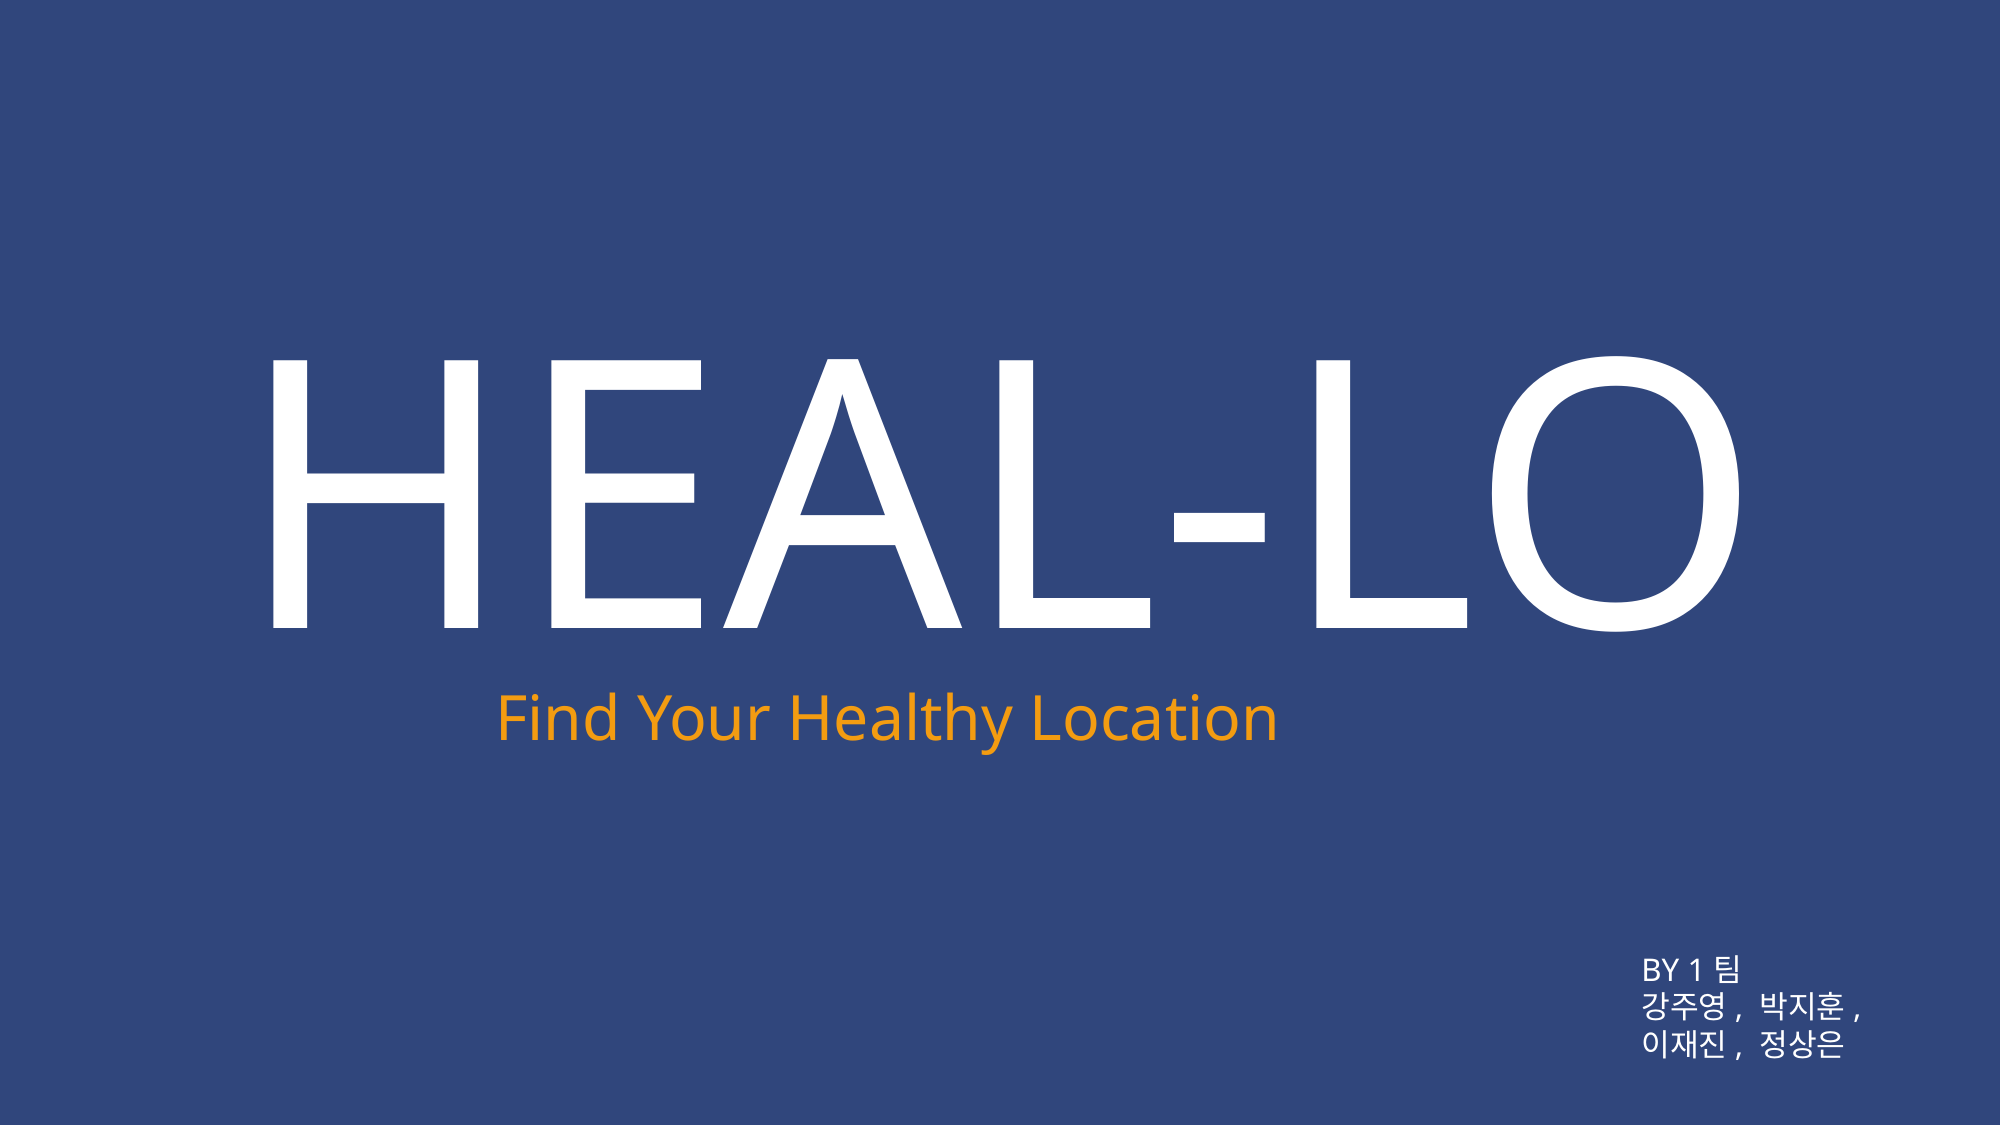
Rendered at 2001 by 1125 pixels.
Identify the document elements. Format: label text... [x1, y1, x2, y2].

text_box Find Your Healthy Location [480, 670, 1520, 760]
text_box HEAL-LO [0, 245, 2000, 711]
text_box BY 1팀 강주영, 박지훈, 이재진, 정상은 [1626, 942, 1937, 1070]
